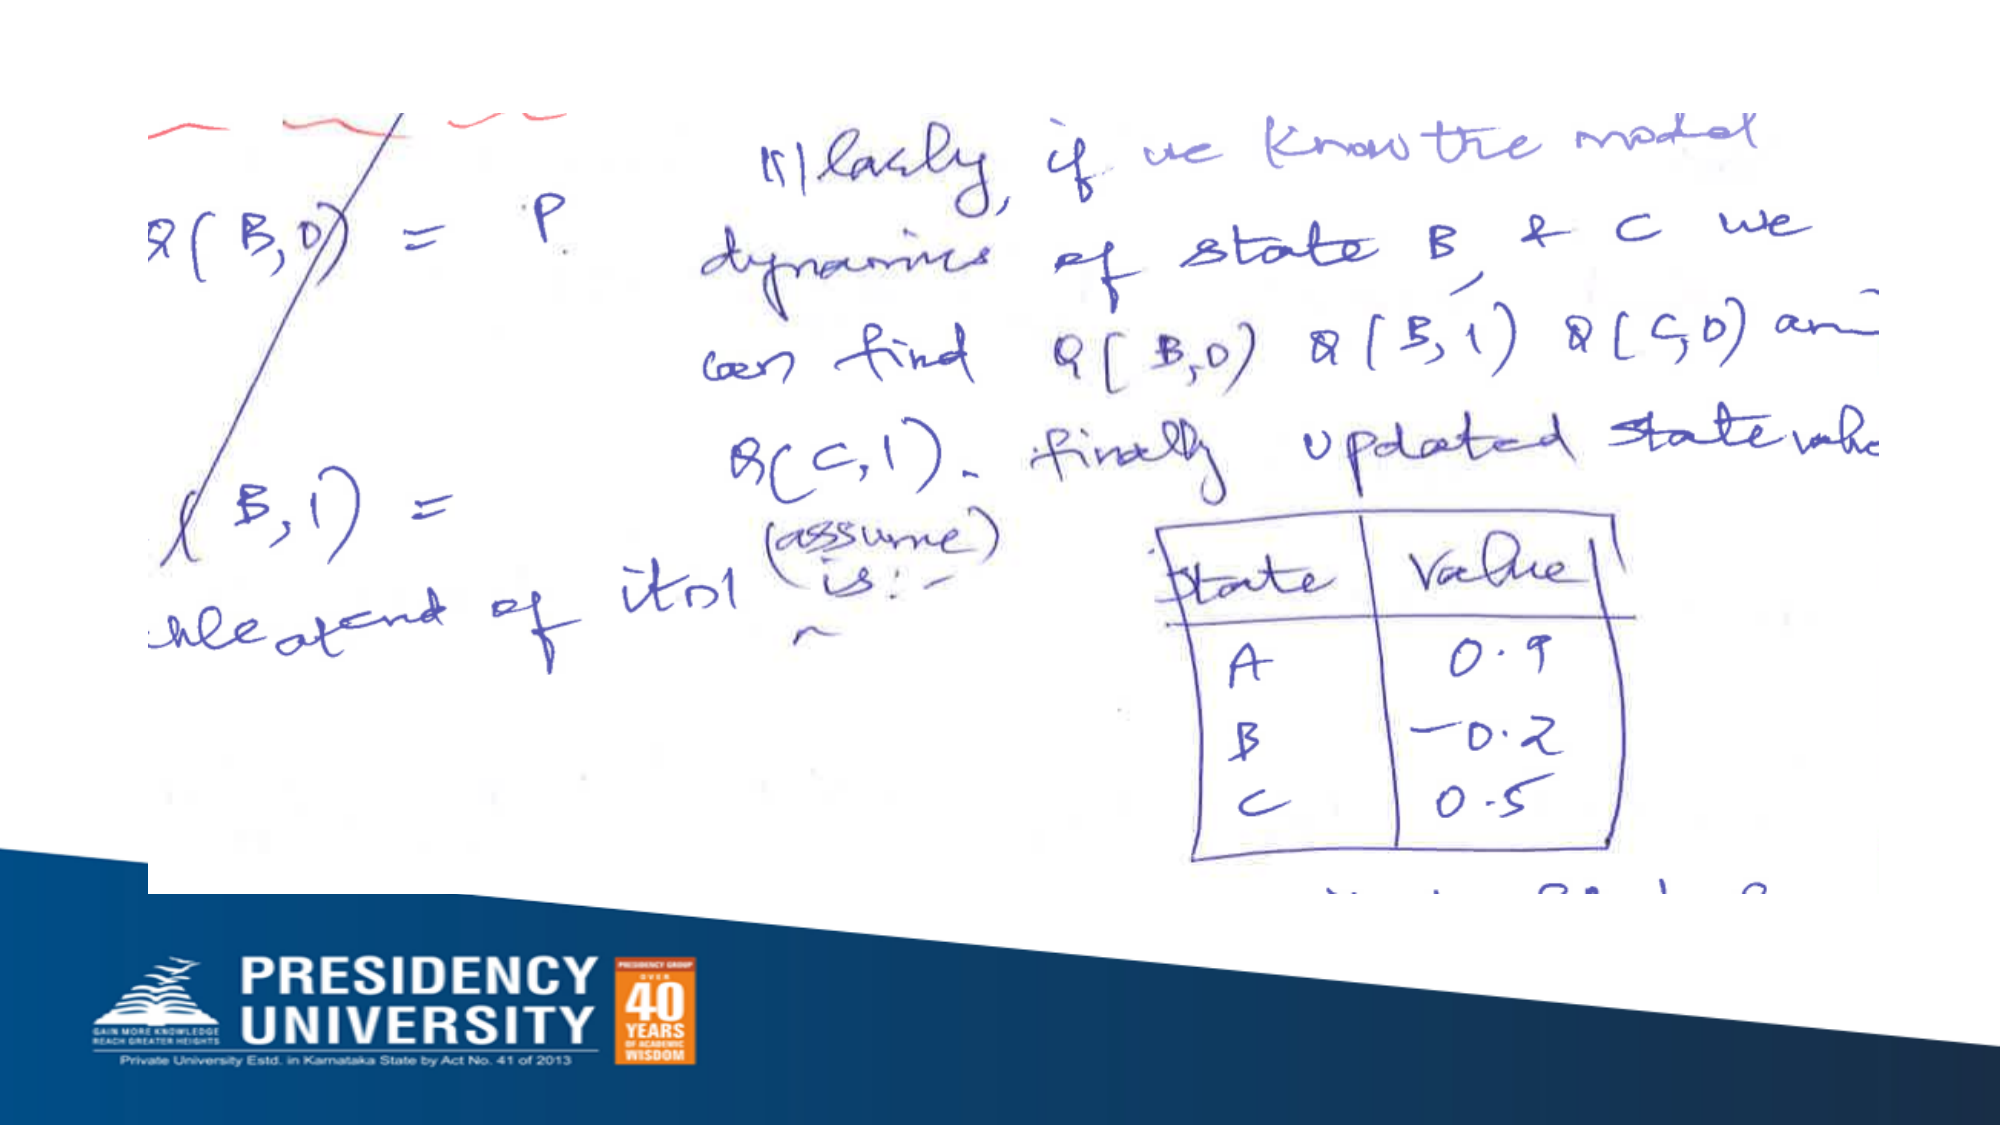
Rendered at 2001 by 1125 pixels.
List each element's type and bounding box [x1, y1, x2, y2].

list [148, 113, 1878, 894]
picture [0, 113, 2000, 1125]
